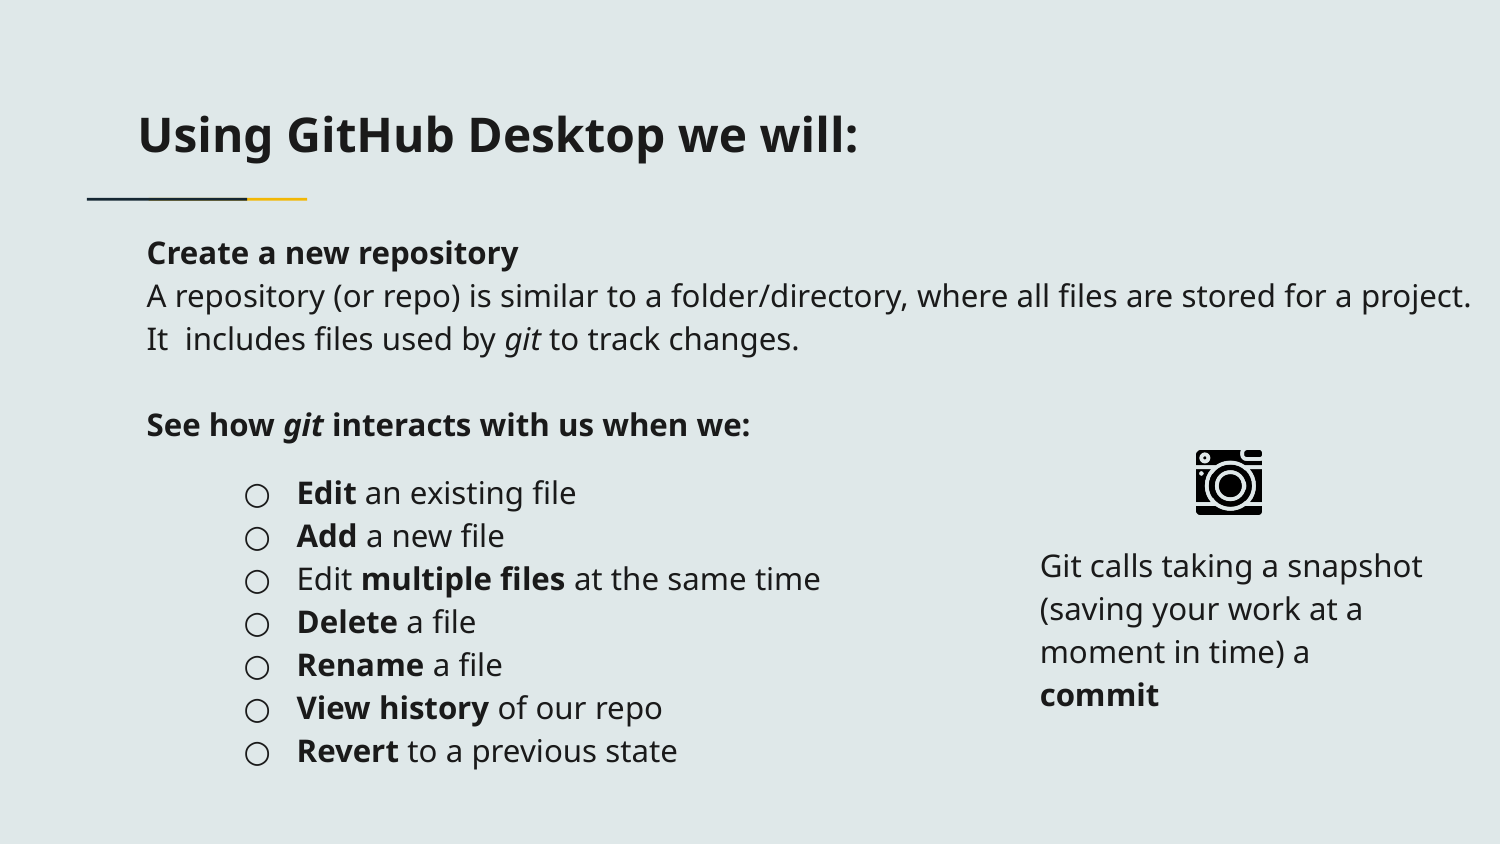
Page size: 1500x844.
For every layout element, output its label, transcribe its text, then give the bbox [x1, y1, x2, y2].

text_box Git calls taking a snapshot (saving your work at a moment in time) a commit [1024, 525, 1447, 728]
text_box Create a new repository A repository (or repo) is similar to a folder/directory, where all files are stored for a project. It includes files used by git to track changes. See how git interacts with us when we: Edit an existing file Add a new file Edit multiple files at the same time Delete a file Rename a file View history of our repo Revert to a previous state [131, 212, 1500, 784]
picture [1196, 450, 1262, 516]
text_box Using GitHub Desktop we will: [122, 90, 924, 178]
